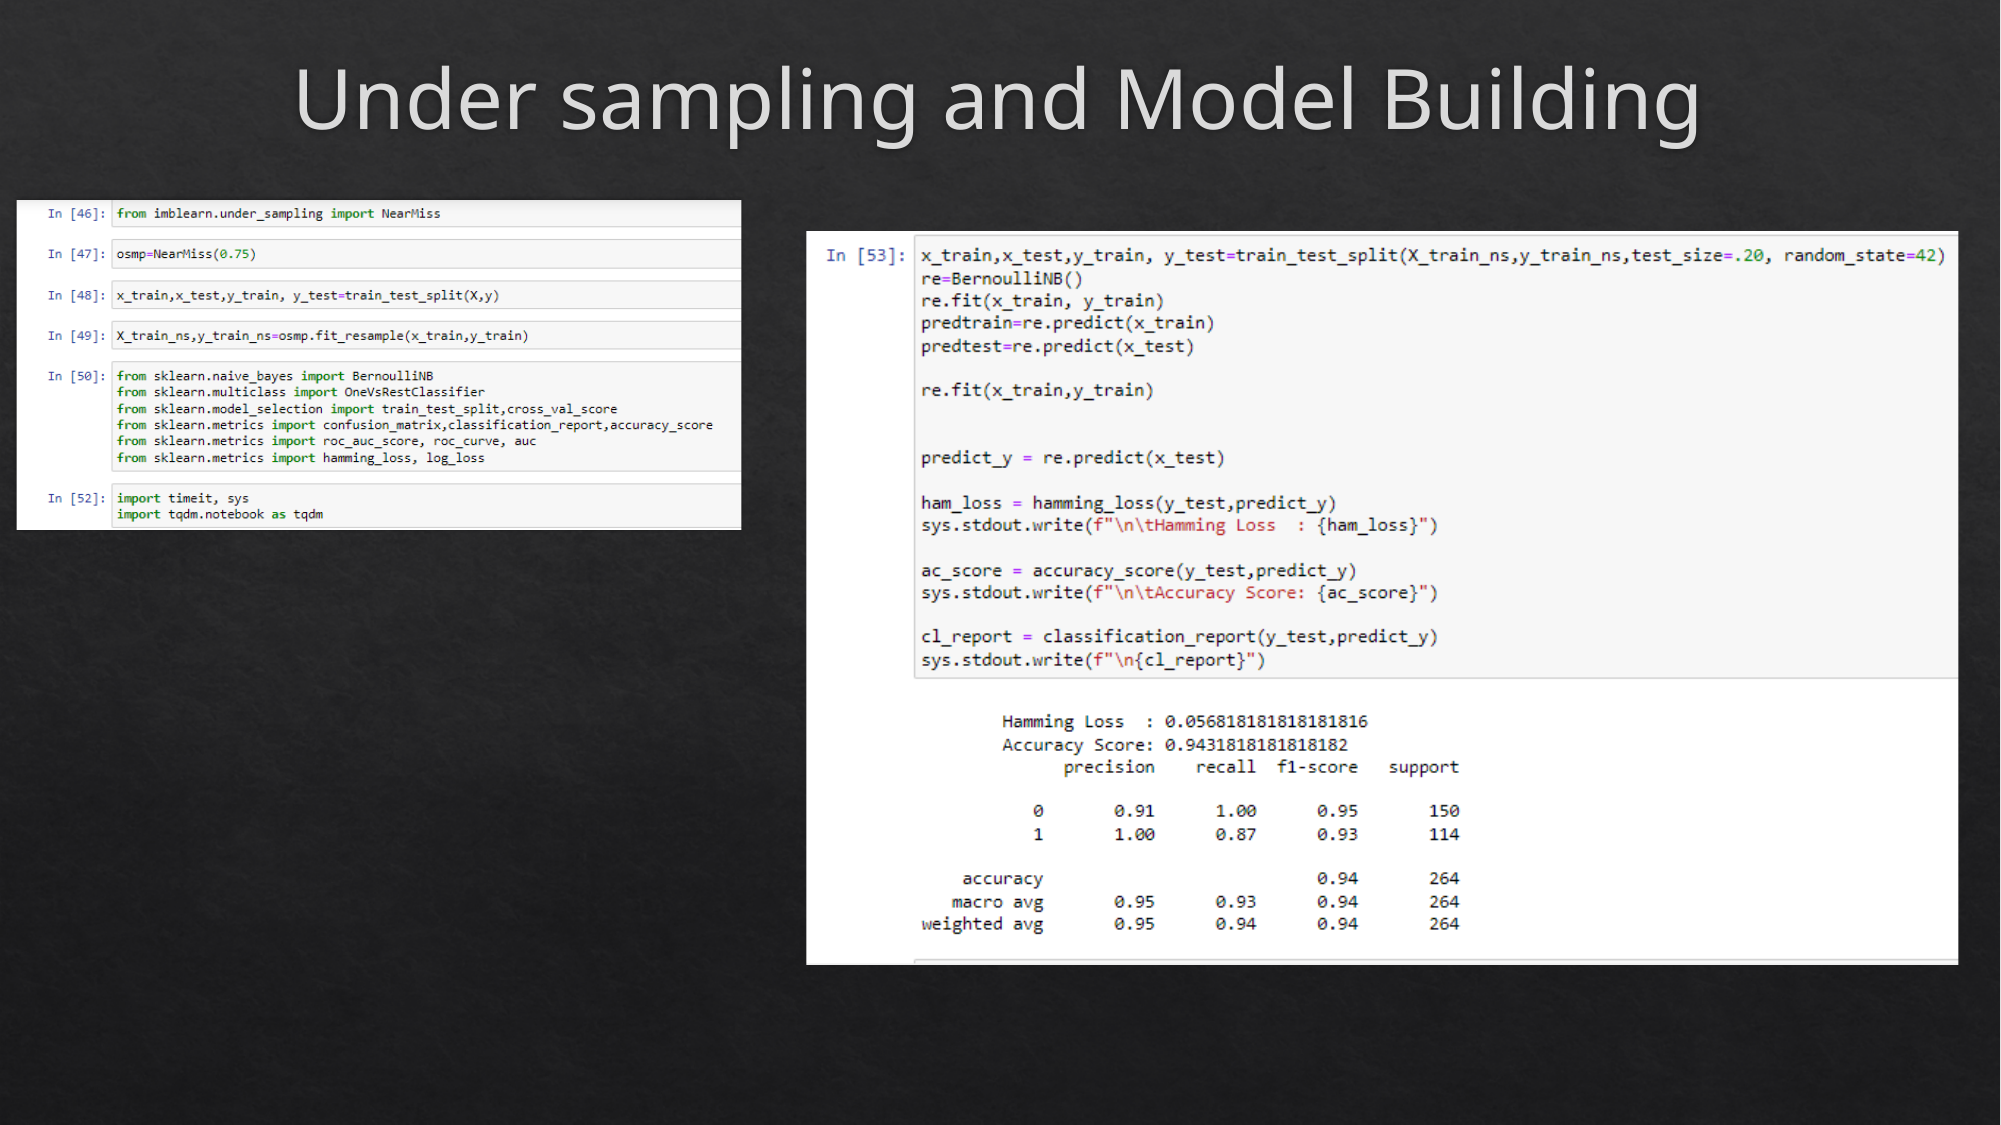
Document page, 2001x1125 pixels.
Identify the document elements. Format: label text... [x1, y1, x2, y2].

title Under sampling and Model Building [149, 16, 1849, 176]
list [16, 199, 742, 530]
picture [806, 230, 1959, 965]
